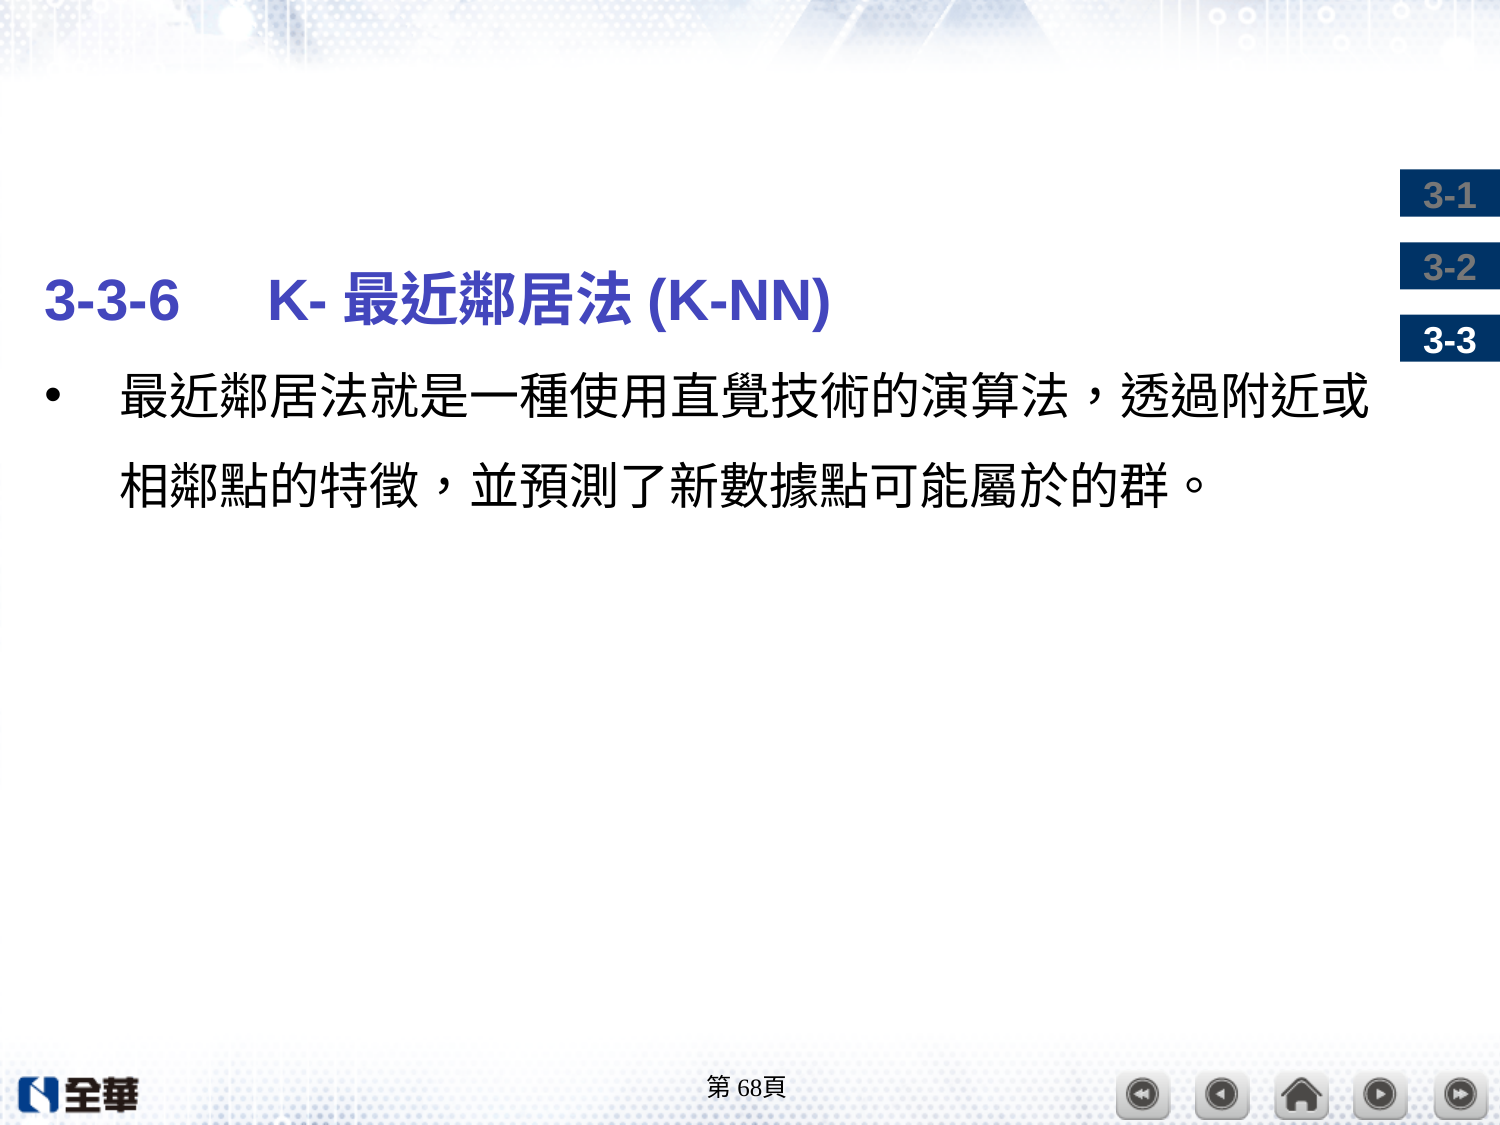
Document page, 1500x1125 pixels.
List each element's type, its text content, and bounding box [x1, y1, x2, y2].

text_box 3-3-6 K-最近鄰居法(K-NN) 最近鄰居法就是一種使用直覺技術的演算法，透過附近或相鄰點的特徵，並預測了新數據點可能屬於的群。 [29, 220, 1386, 1047]
picture [0, 0, 1500, 1125]
